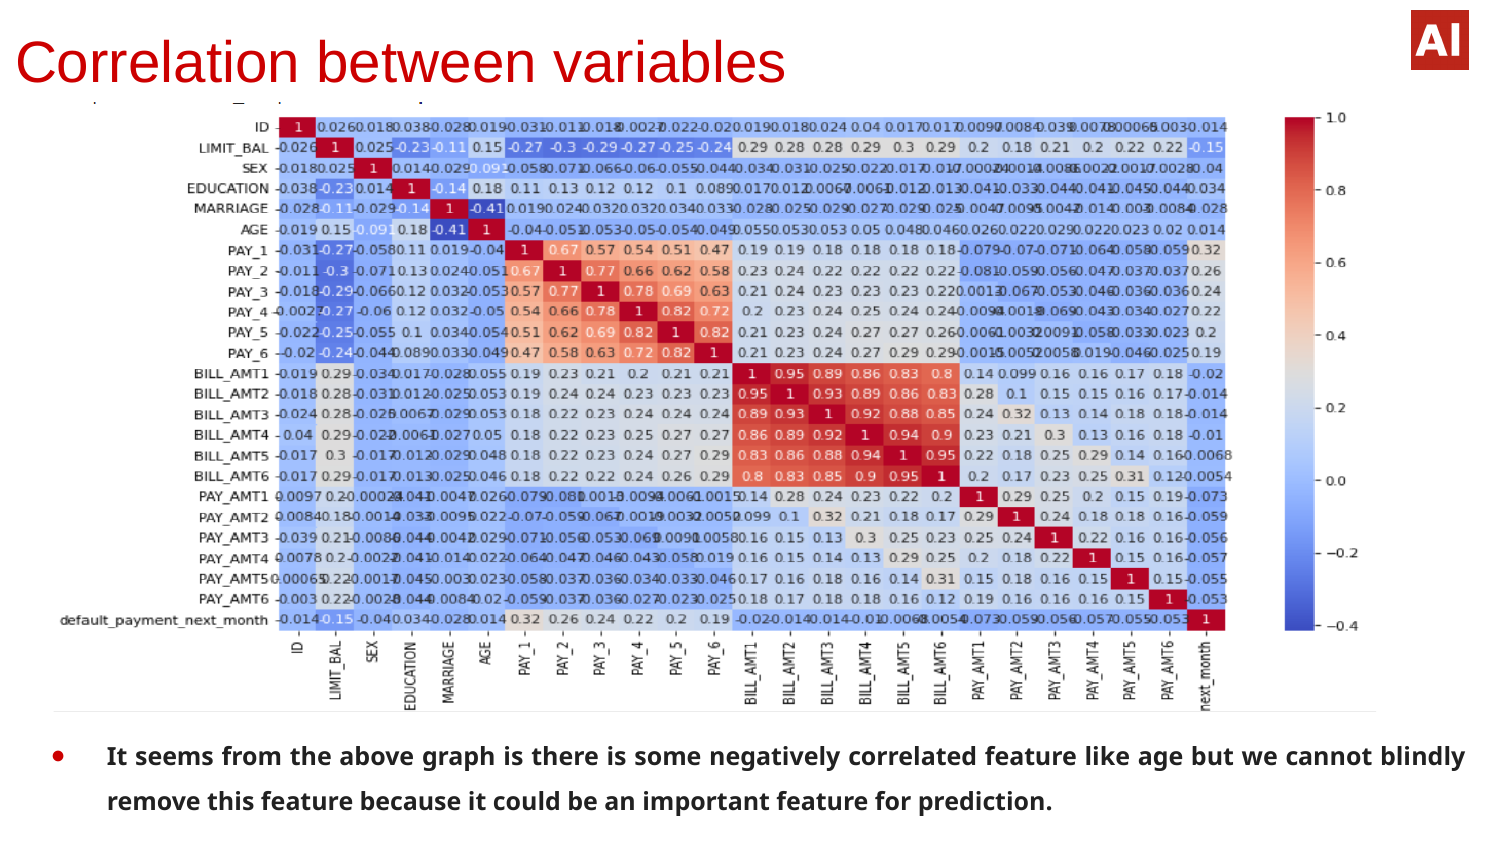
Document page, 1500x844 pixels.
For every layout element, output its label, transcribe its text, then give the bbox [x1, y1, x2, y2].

picture [1411, 10, 1469, 70]
title Correlation between variables [0, 9, 1398, 103]
list It seems from the above graph is there is some negatively correlated feature like age but we cannot blindly remove this feature because it could be an important feature for prediction. [16, 710, 1484, 835]
picture [53, 102, 1377, 718]
